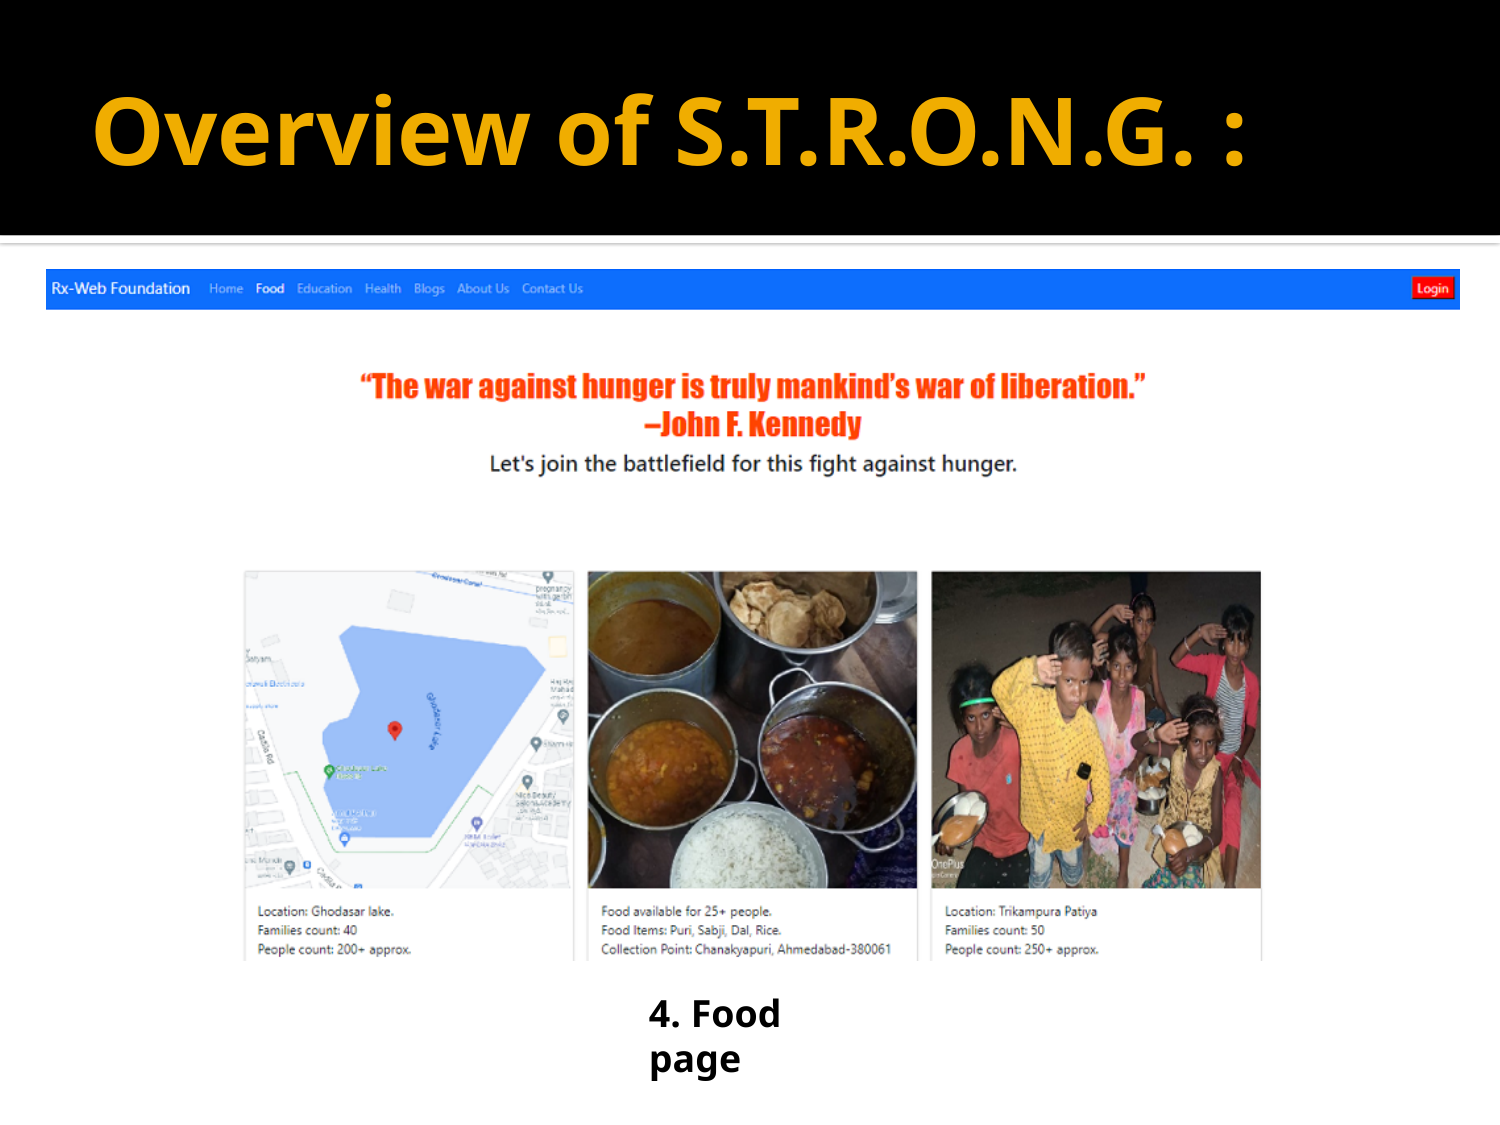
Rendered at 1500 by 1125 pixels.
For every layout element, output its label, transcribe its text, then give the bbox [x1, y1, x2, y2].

picture [46, 269, 1460, 961]
text_box 4. Food page [634, 982, 879, 1088]
title Overview of S.T.R.O.N.G. : [75, 25, 1425, 231]
